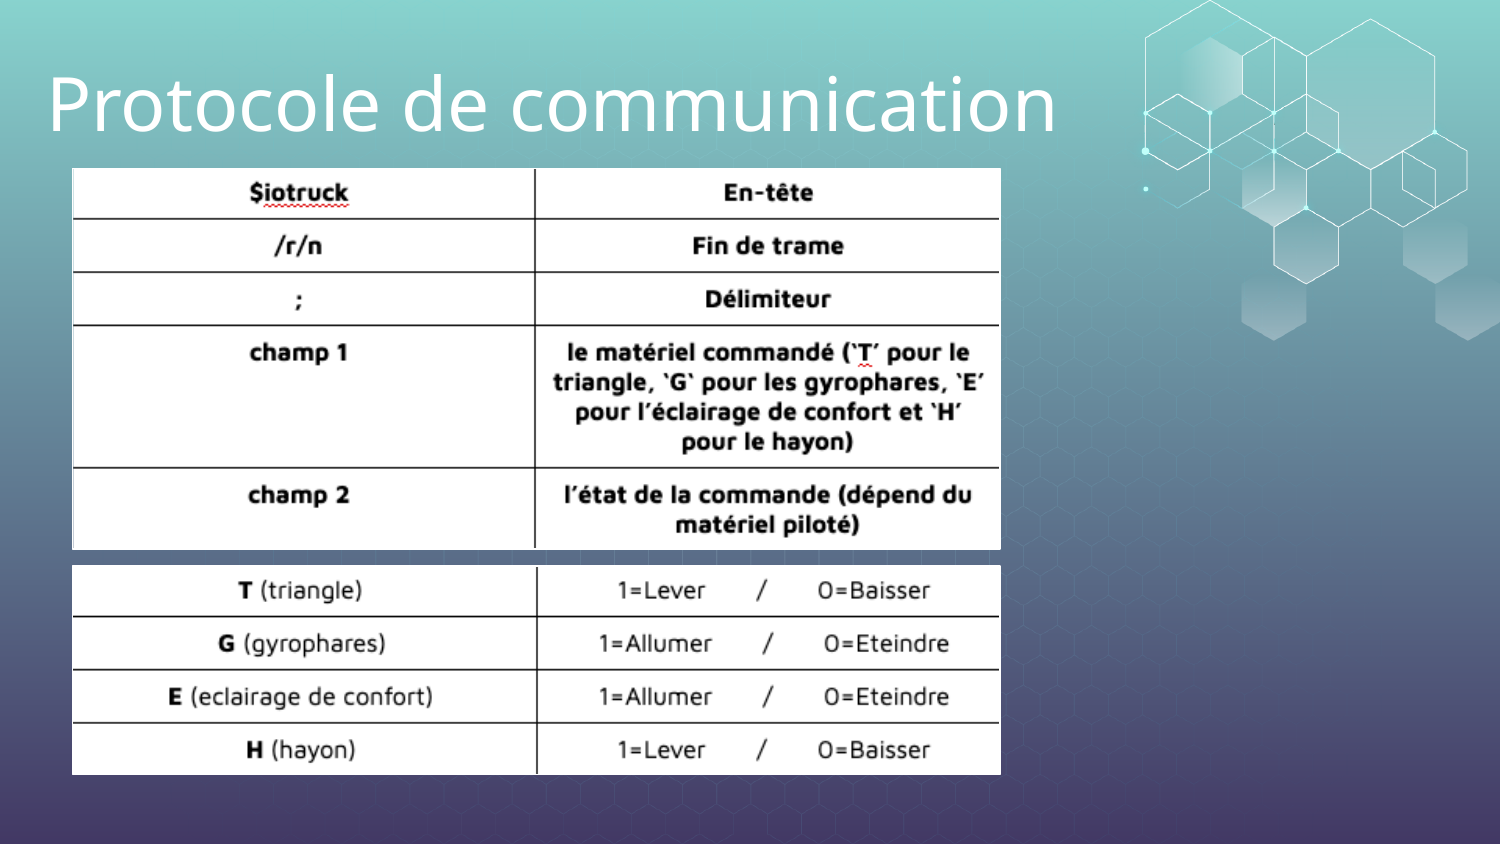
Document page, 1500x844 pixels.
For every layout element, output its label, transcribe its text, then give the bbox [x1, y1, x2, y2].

picture [73, 0, 1500, 844]
title Protocole de communication [31, 41, 1409, 152]
